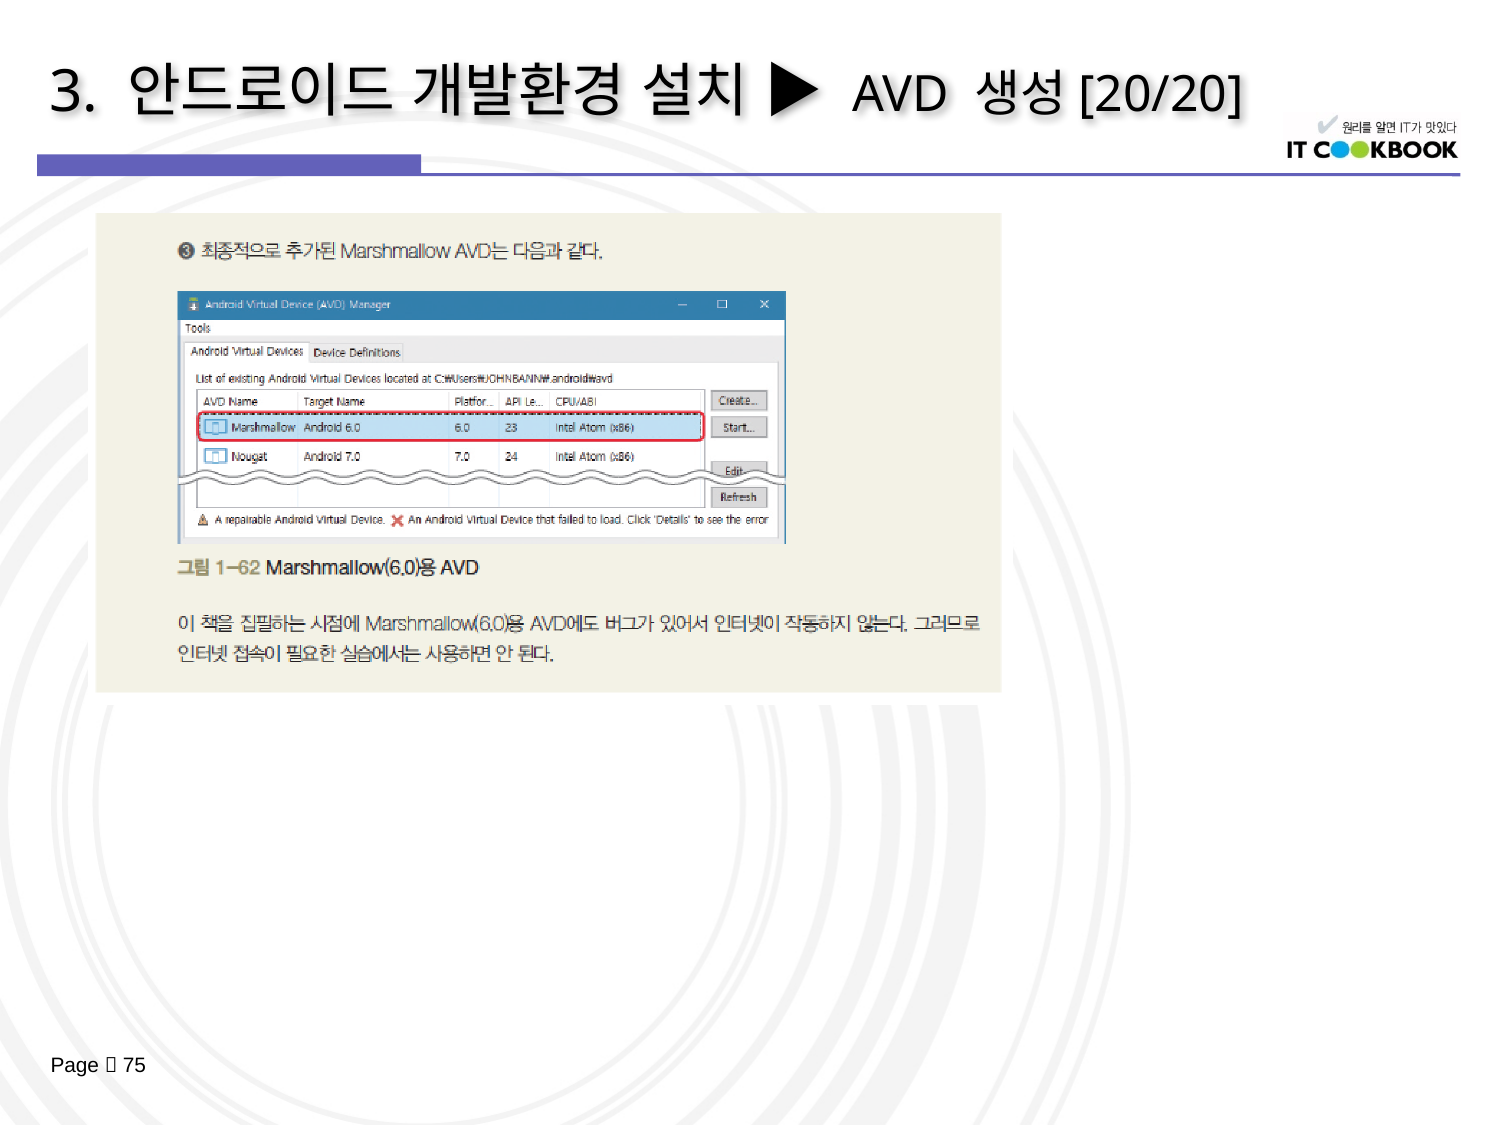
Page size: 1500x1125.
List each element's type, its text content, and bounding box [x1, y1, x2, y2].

title 3. 안드로이드 개발환경 설치 ▶ AVD 생성[20/20] [48, 53, 1448, 161]
picture [0, 35, 1500, 1125]
